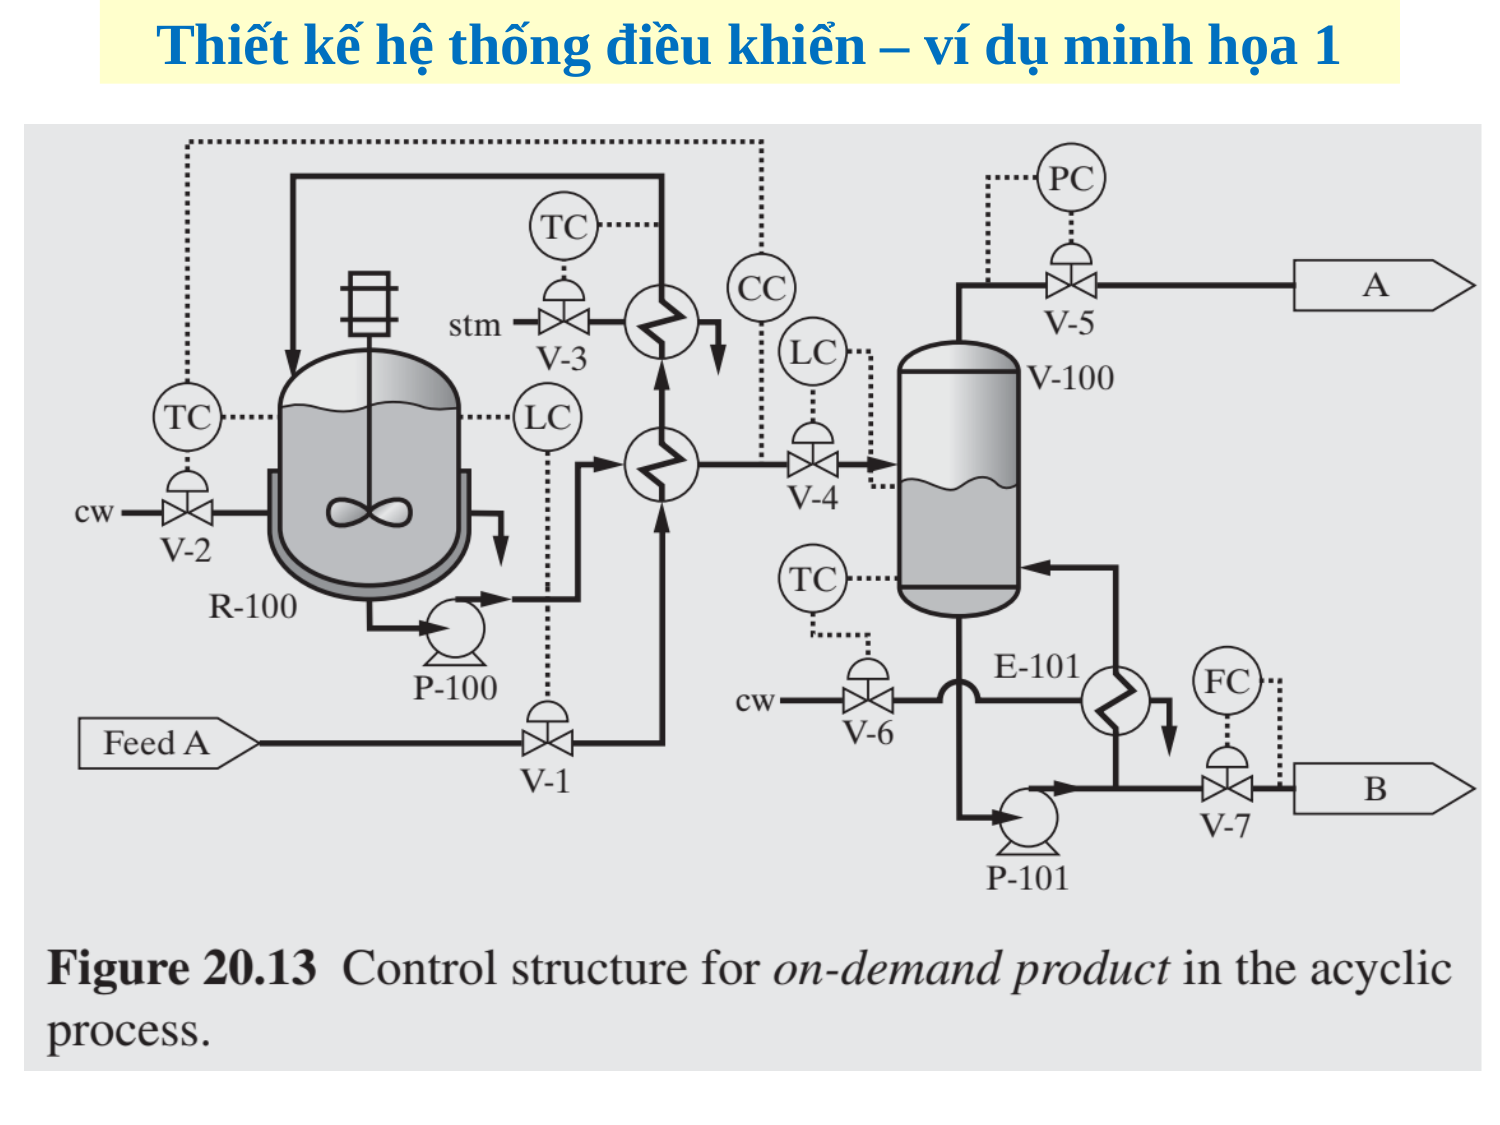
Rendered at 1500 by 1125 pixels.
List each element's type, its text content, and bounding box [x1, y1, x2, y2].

text_box Thiết kế hệ thống điều khiển – ví dụ minh họa 1 [99, 0, 1400, 84]
picture [24, 124, 1488, 1071]
